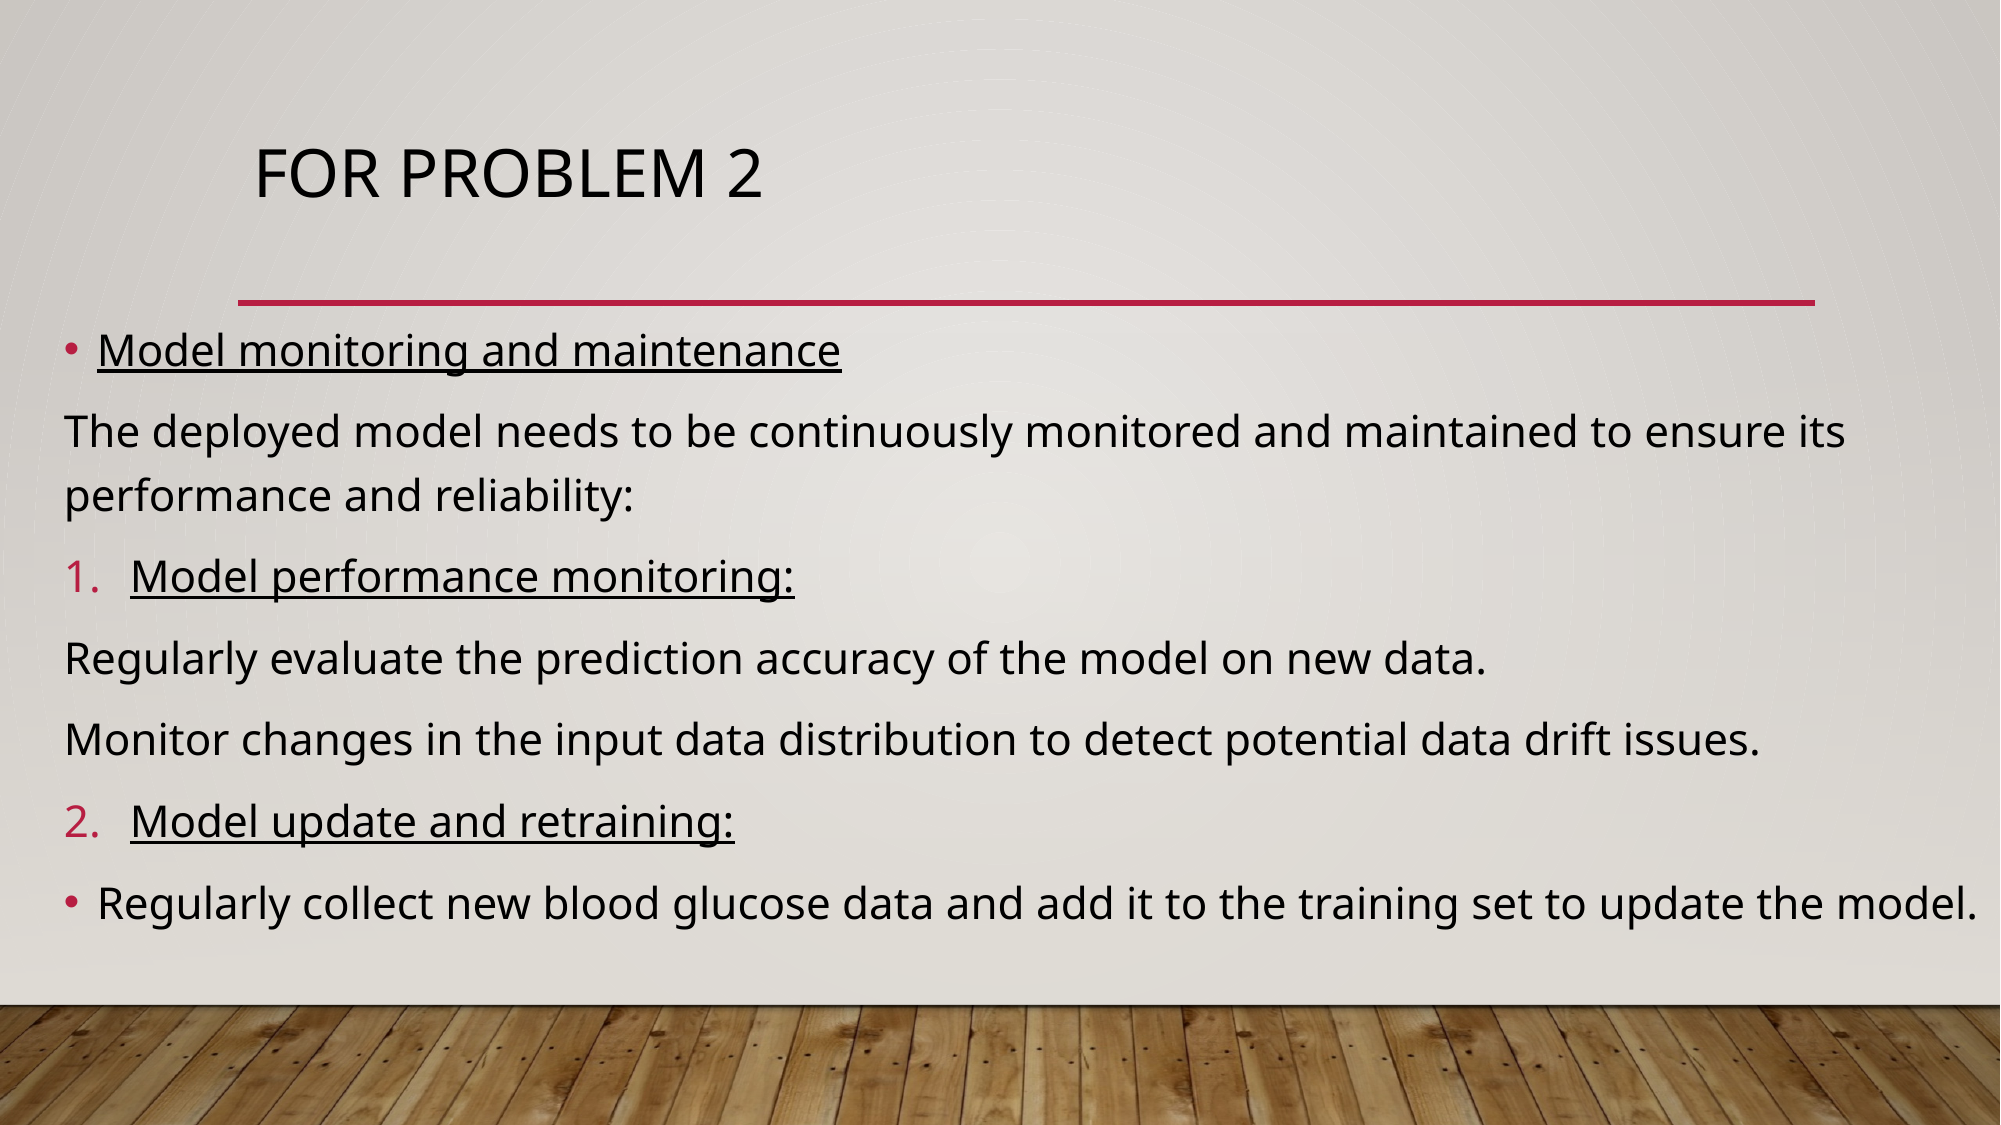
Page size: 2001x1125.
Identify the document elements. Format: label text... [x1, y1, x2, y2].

title For Problem 2 [238, 131, 1814, 304]
picture [0, 1005, 2000, 1125]
list Model monitoring and maintenance The deployed model needs to be continuously monitored and maintained to ensure its performance and reliability: Model performance monitoring: Regularly evaluate the prediction accuracy of the model on new data. Monitor changes in the input data distribution to detect potential data drift issues. Model update and retraining: Regularly collect new blood glucose data and add it to the training set to update the model. [48, 304, 2000, 993]
